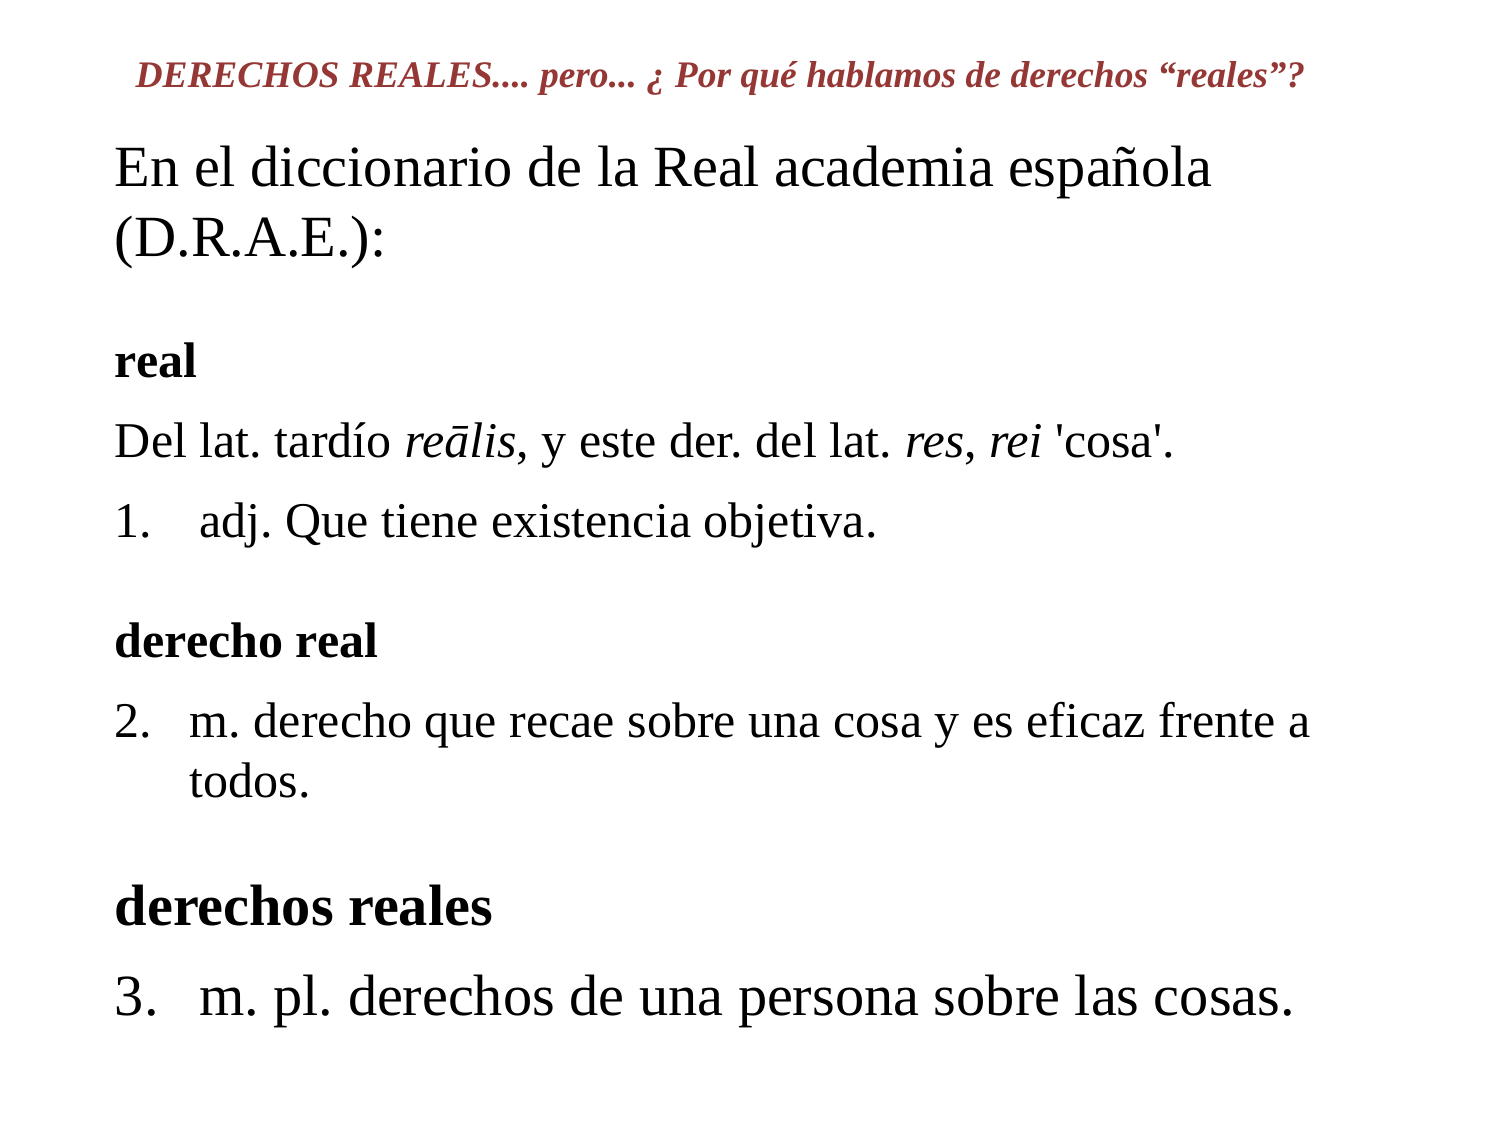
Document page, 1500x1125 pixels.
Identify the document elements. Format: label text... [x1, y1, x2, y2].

text_box En el diccionario de la Real academia española (D.R.A.E.): real Del lat. tardío reālis, y este der. del lat. res, rei 'cosa'. adj. Que tiene existencia objetiva. derecho real m. derecho que recae sobre una cosa y es eficaz frente a todos. derechos reales m. pl. derechos de una persona sobre las cosas. [100, 120, 1388, 1115]
text_box DERECHOS REALES.... pero... ¿ Por qué hablamos de derechos “reales”? [120, 42, 1322, 103]
